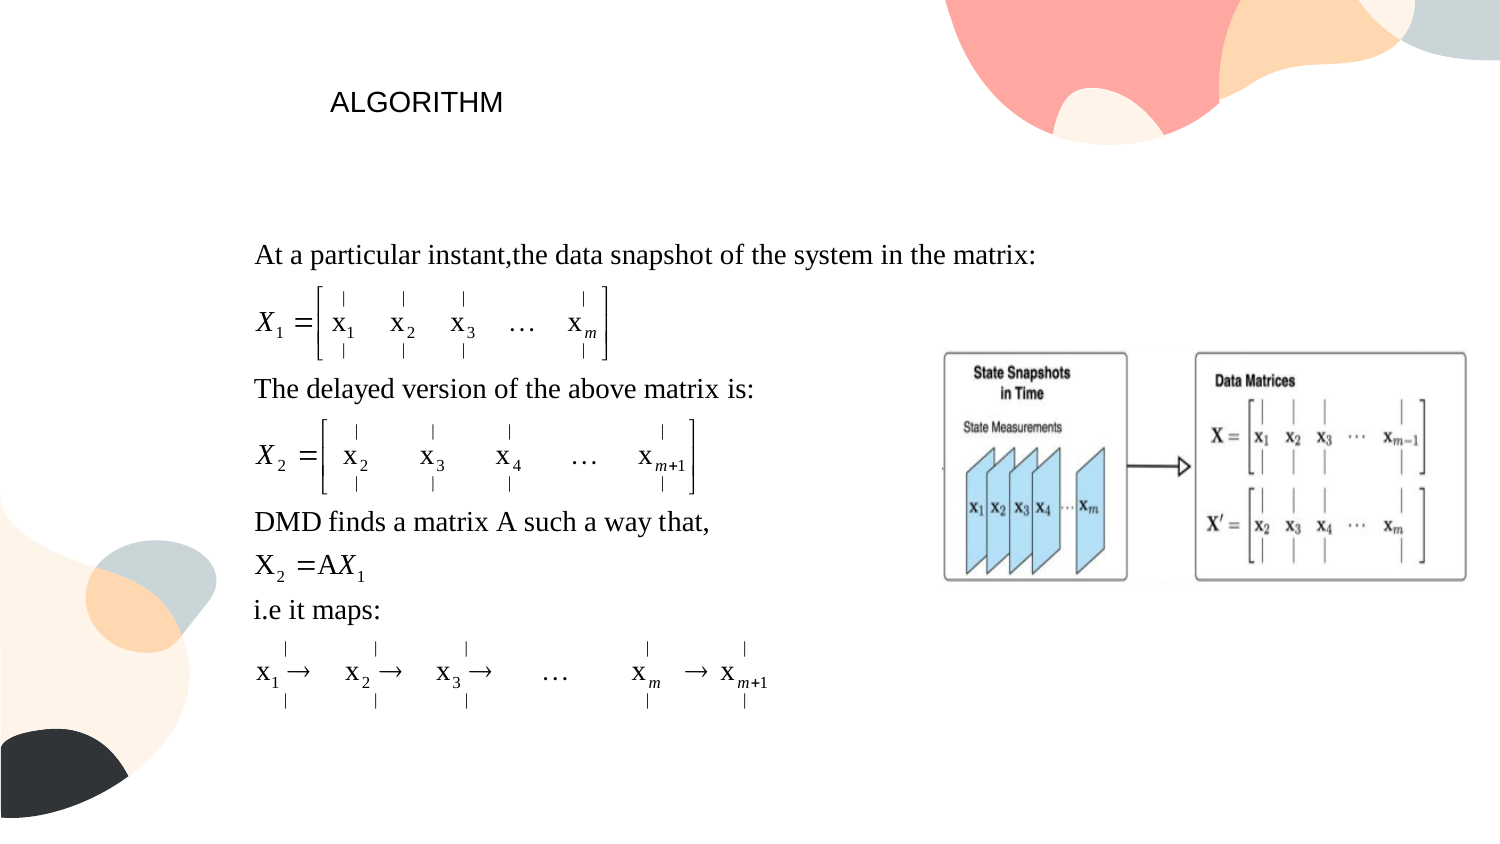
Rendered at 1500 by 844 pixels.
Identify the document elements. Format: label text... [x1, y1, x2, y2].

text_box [249, 238, 1041, 715]
picture [942, 347, 1467, 586]
text_box ALGORITHM [315, 75, 600, 126]
